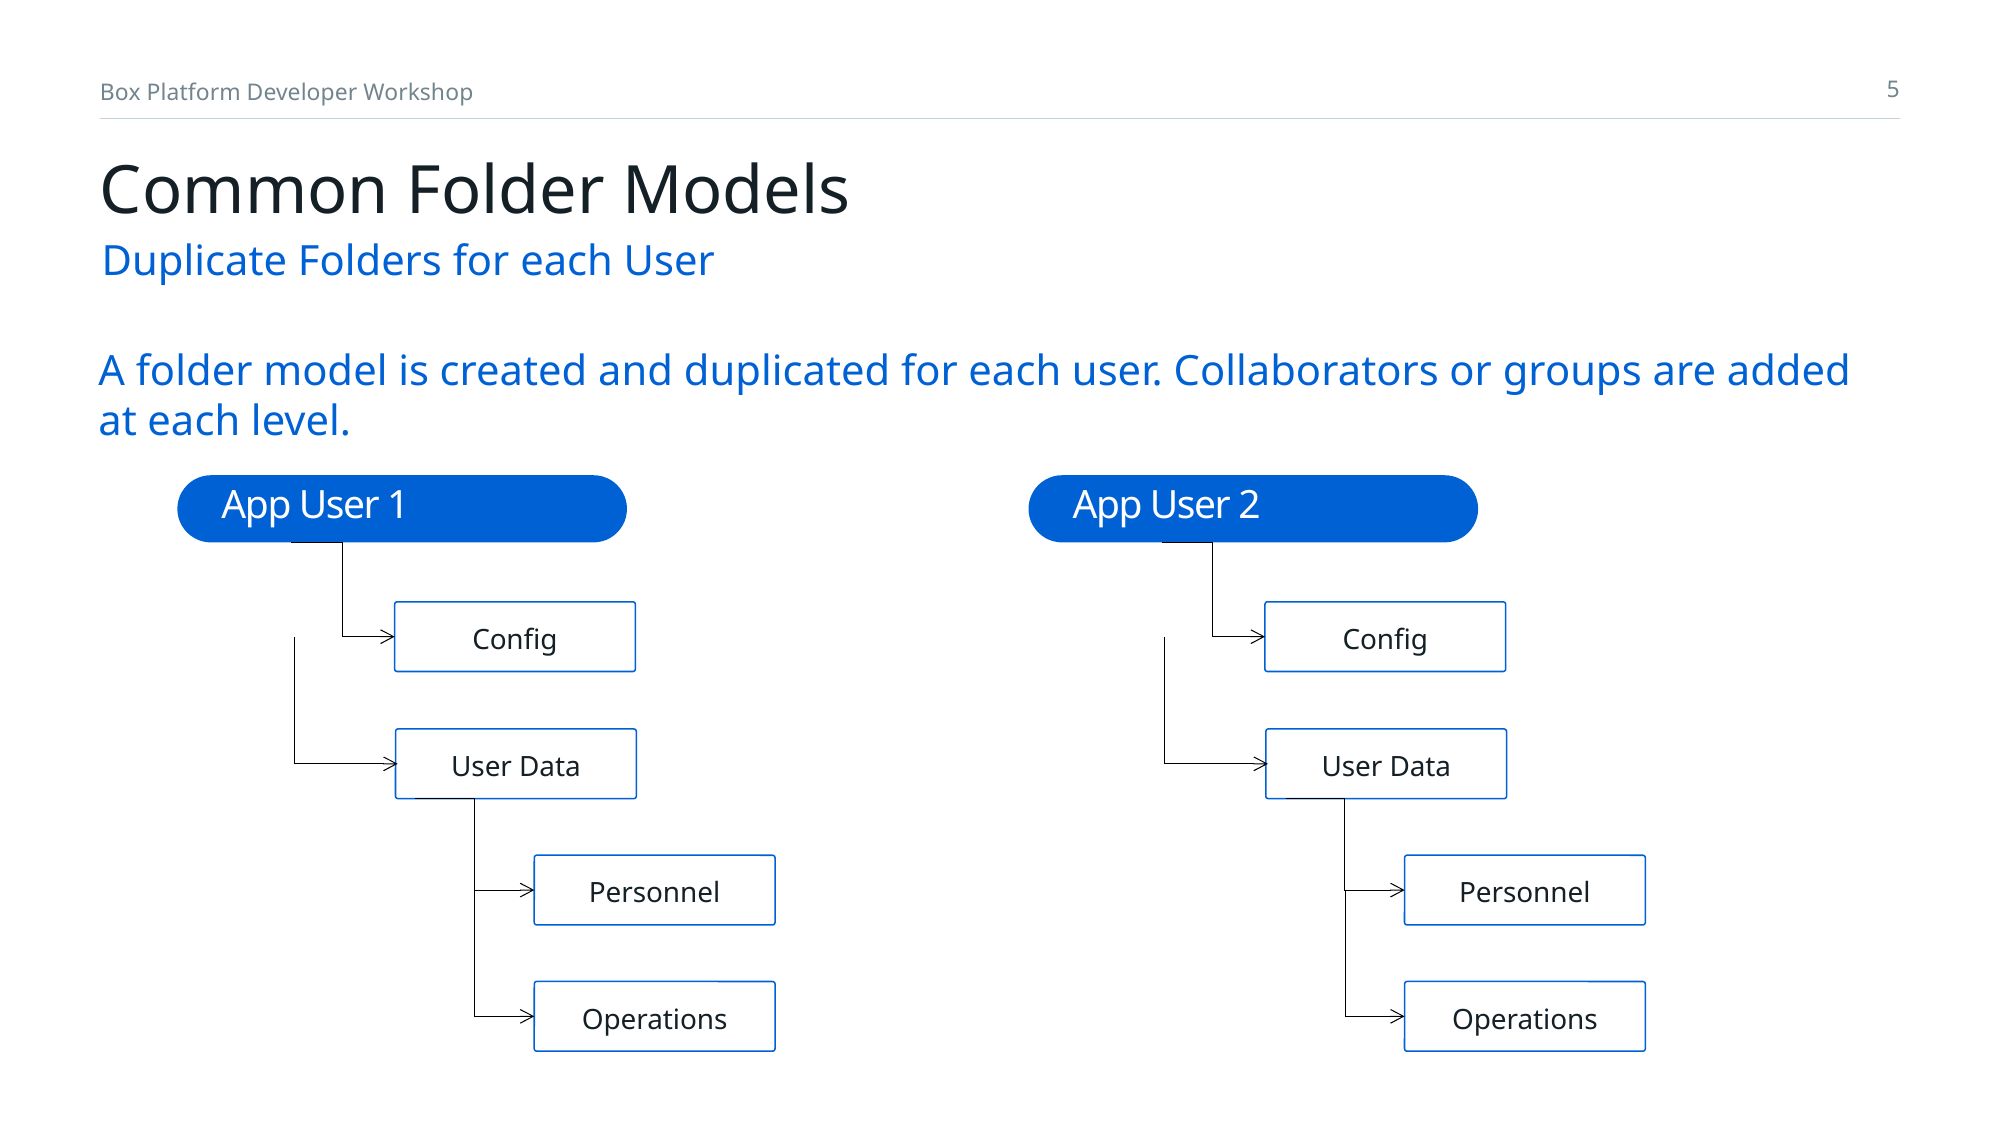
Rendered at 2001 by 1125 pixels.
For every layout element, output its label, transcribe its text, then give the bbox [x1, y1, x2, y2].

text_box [415, 798, 535, 891]
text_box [1344, 889, 1405, 1017]
text_box App User 2 [1030, 477, 1387, 535]
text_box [290, 542, 395, 636]
text_box Config [403, 599, 638, 674]
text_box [1285, 798, 1405, 891]
text_box User Data [393, 726, 639, 801]
text_box [393, 493, 627, 543]
text_box Personnel [1412, 853, 1648, 928]
list A folder model is created and duplicated for each user. Collaborators or groups are added at each level. [98, 343, 1900, 493]
text_box App User 1 [179, 477, 536, 535]
list Duplicate Folders for each User [101, 233, 1902, 317]
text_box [1161, 542, 1266, 634]
title Common Folder Models [99, 147, 1900, 328]
text_box Operations [1402, 979, 1648, 1054]
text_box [474, 889, 535, 1017]
text_box Personnel [542, 853, 778, 928]
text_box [1164, 636, 1269, 764]
text_box Config [1274, 599, 1508, 674]
text_box Operations [532, 979, 778, 1054]
text_box User Data [1263, 726, 1509, 801]
text_box [1051, 475, 1479, 543]
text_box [294, 636, 398, 764]
text_box [1041, 535, 1166, 543]
text_box [189, 535, 296, 543]
